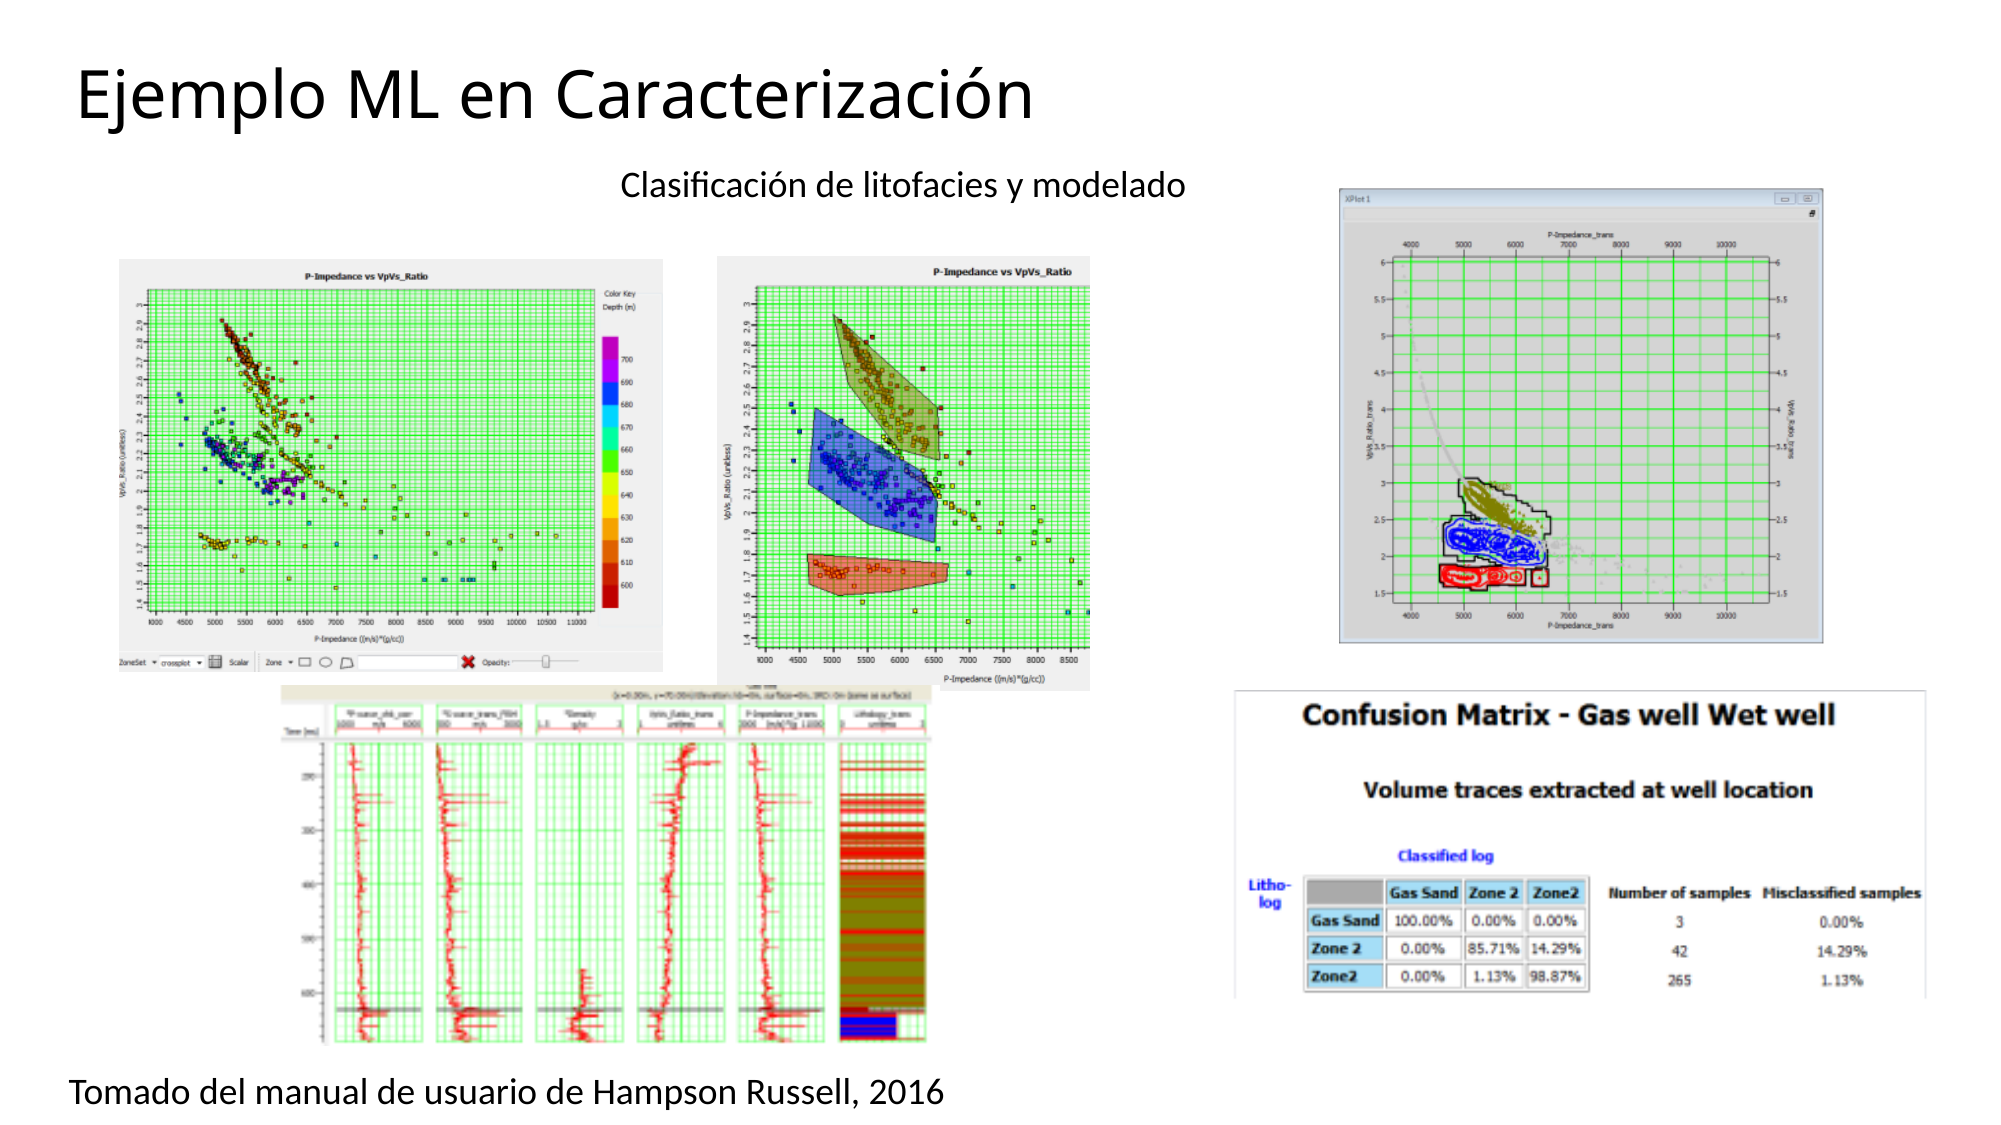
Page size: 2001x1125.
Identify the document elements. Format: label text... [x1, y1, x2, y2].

picture [264, 256, 1090, 1046]
picture [1339, 187, 1825, 646]
picture [119, 259, 663, 672]
title Ejemplo ML en Caracterización [60, 10, 1786, 183]
text_box Tomado del manual de usuario de Hampson Russell, 2016 [53, 1059, 961, 1120]
text_box Clasificación de litofacies y modelado [605, 183, 1202, 213]
picture [1205, 690, 1929, 1007]
